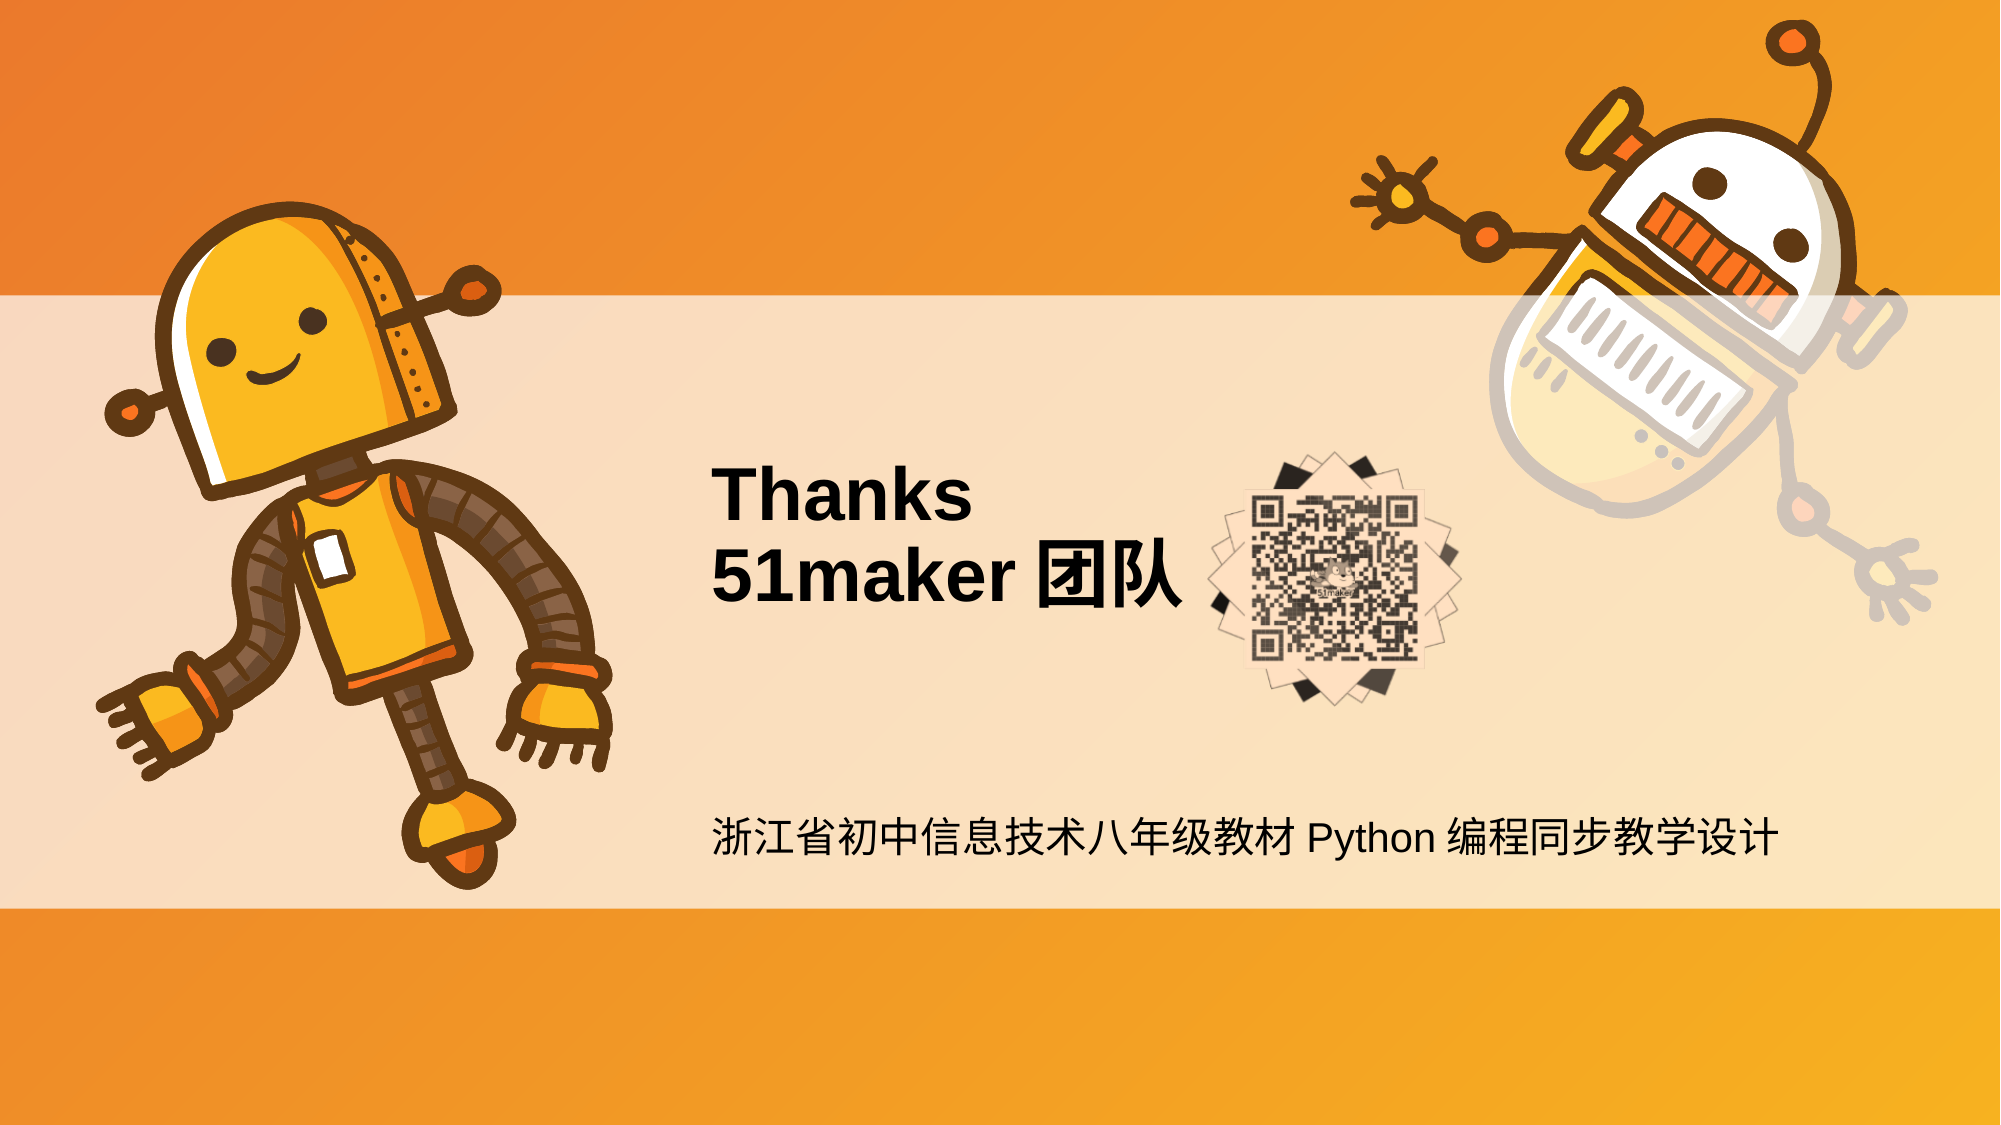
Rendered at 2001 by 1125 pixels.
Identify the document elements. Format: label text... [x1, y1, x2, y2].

title Thanks 51maker团队 [696, 359, 1848, 626]
picture [1199, 442, 1471, 714]
list 浙江省初中信息技术八年级教材Python编程同步教学设计 [696, 814, 1902, 864]
